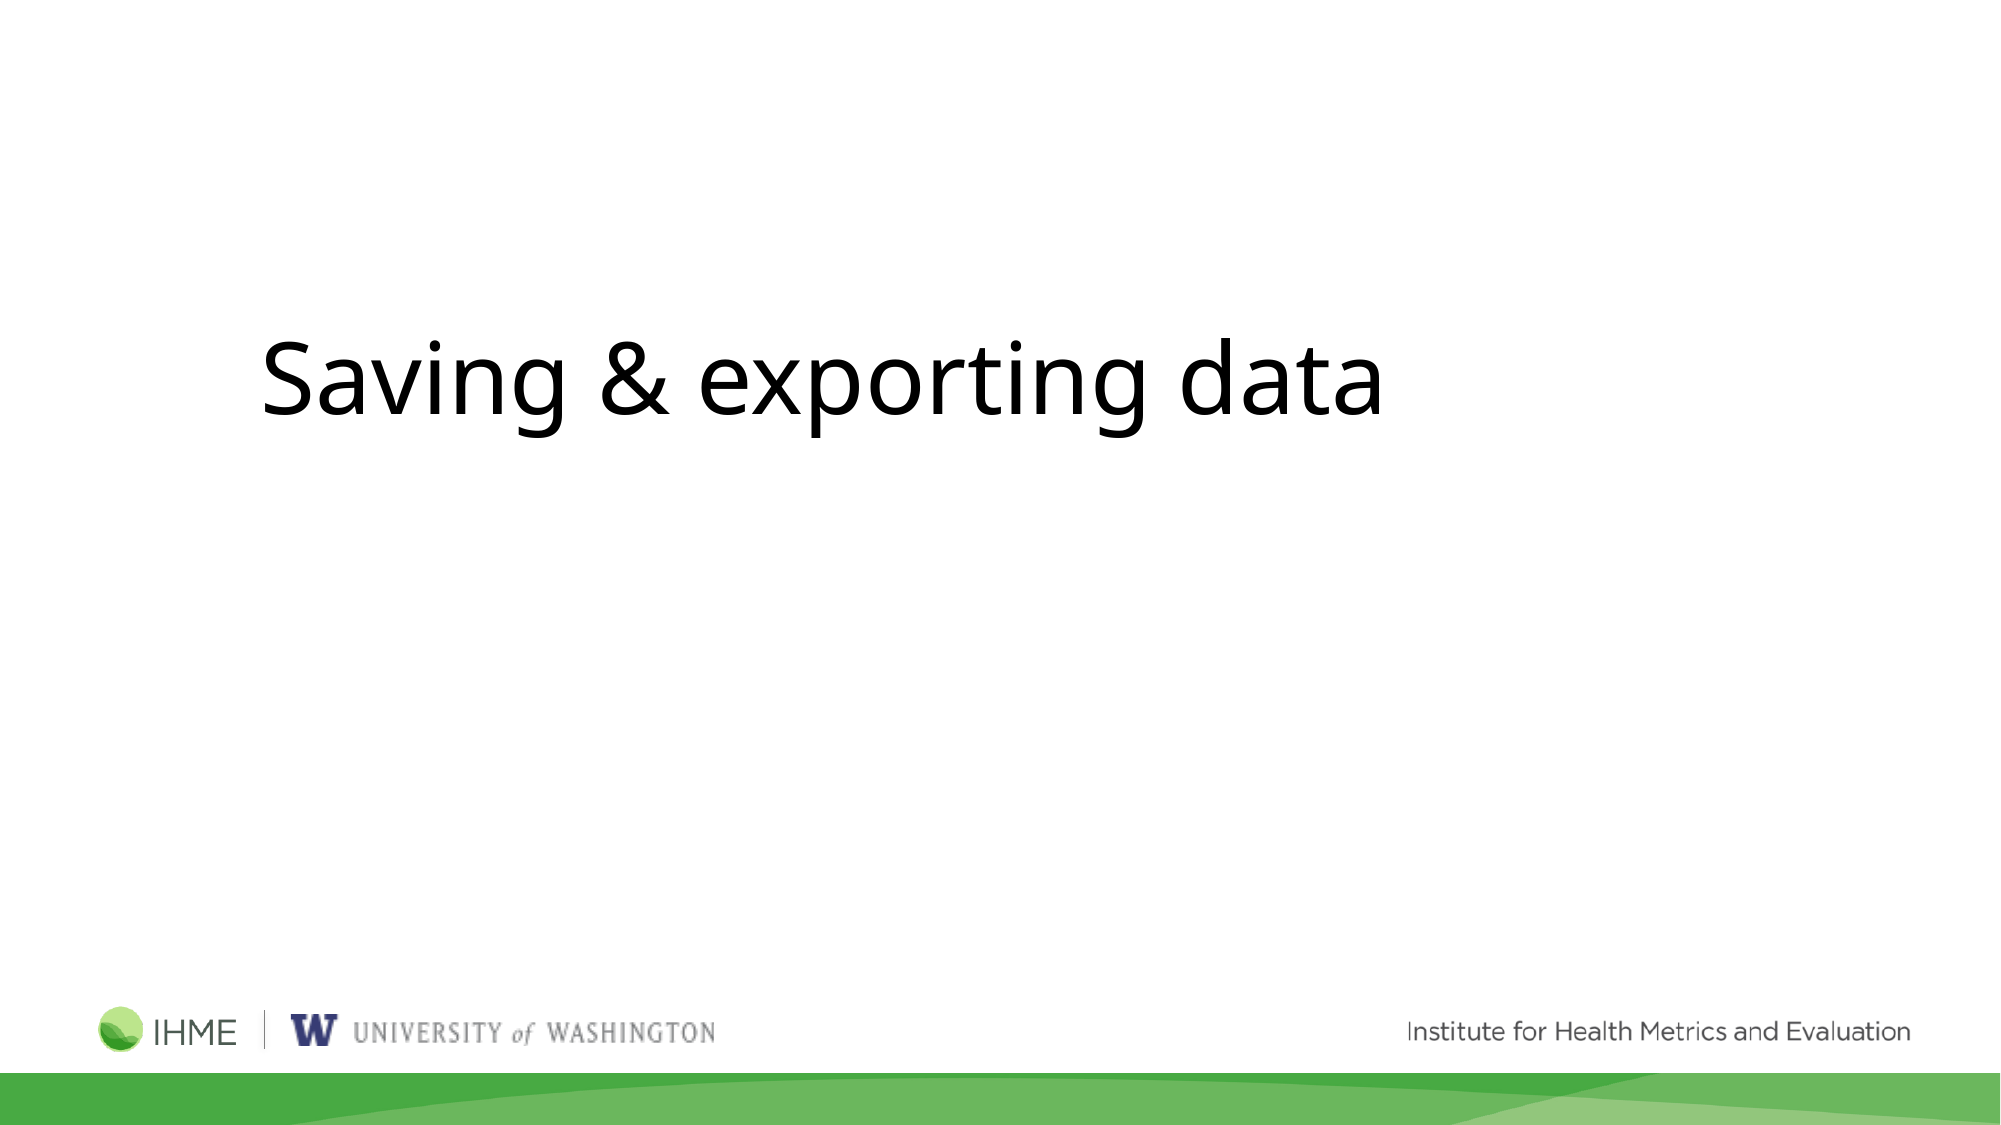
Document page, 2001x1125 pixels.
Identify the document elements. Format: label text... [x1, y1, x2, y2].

picture [98, 1006, 236, 1052]
title Saving & exporting data [245, 307, 1675, 563]
picture [1399, 1013, 1916, 1046]
picture [0, 1073, 2001, 1125]
